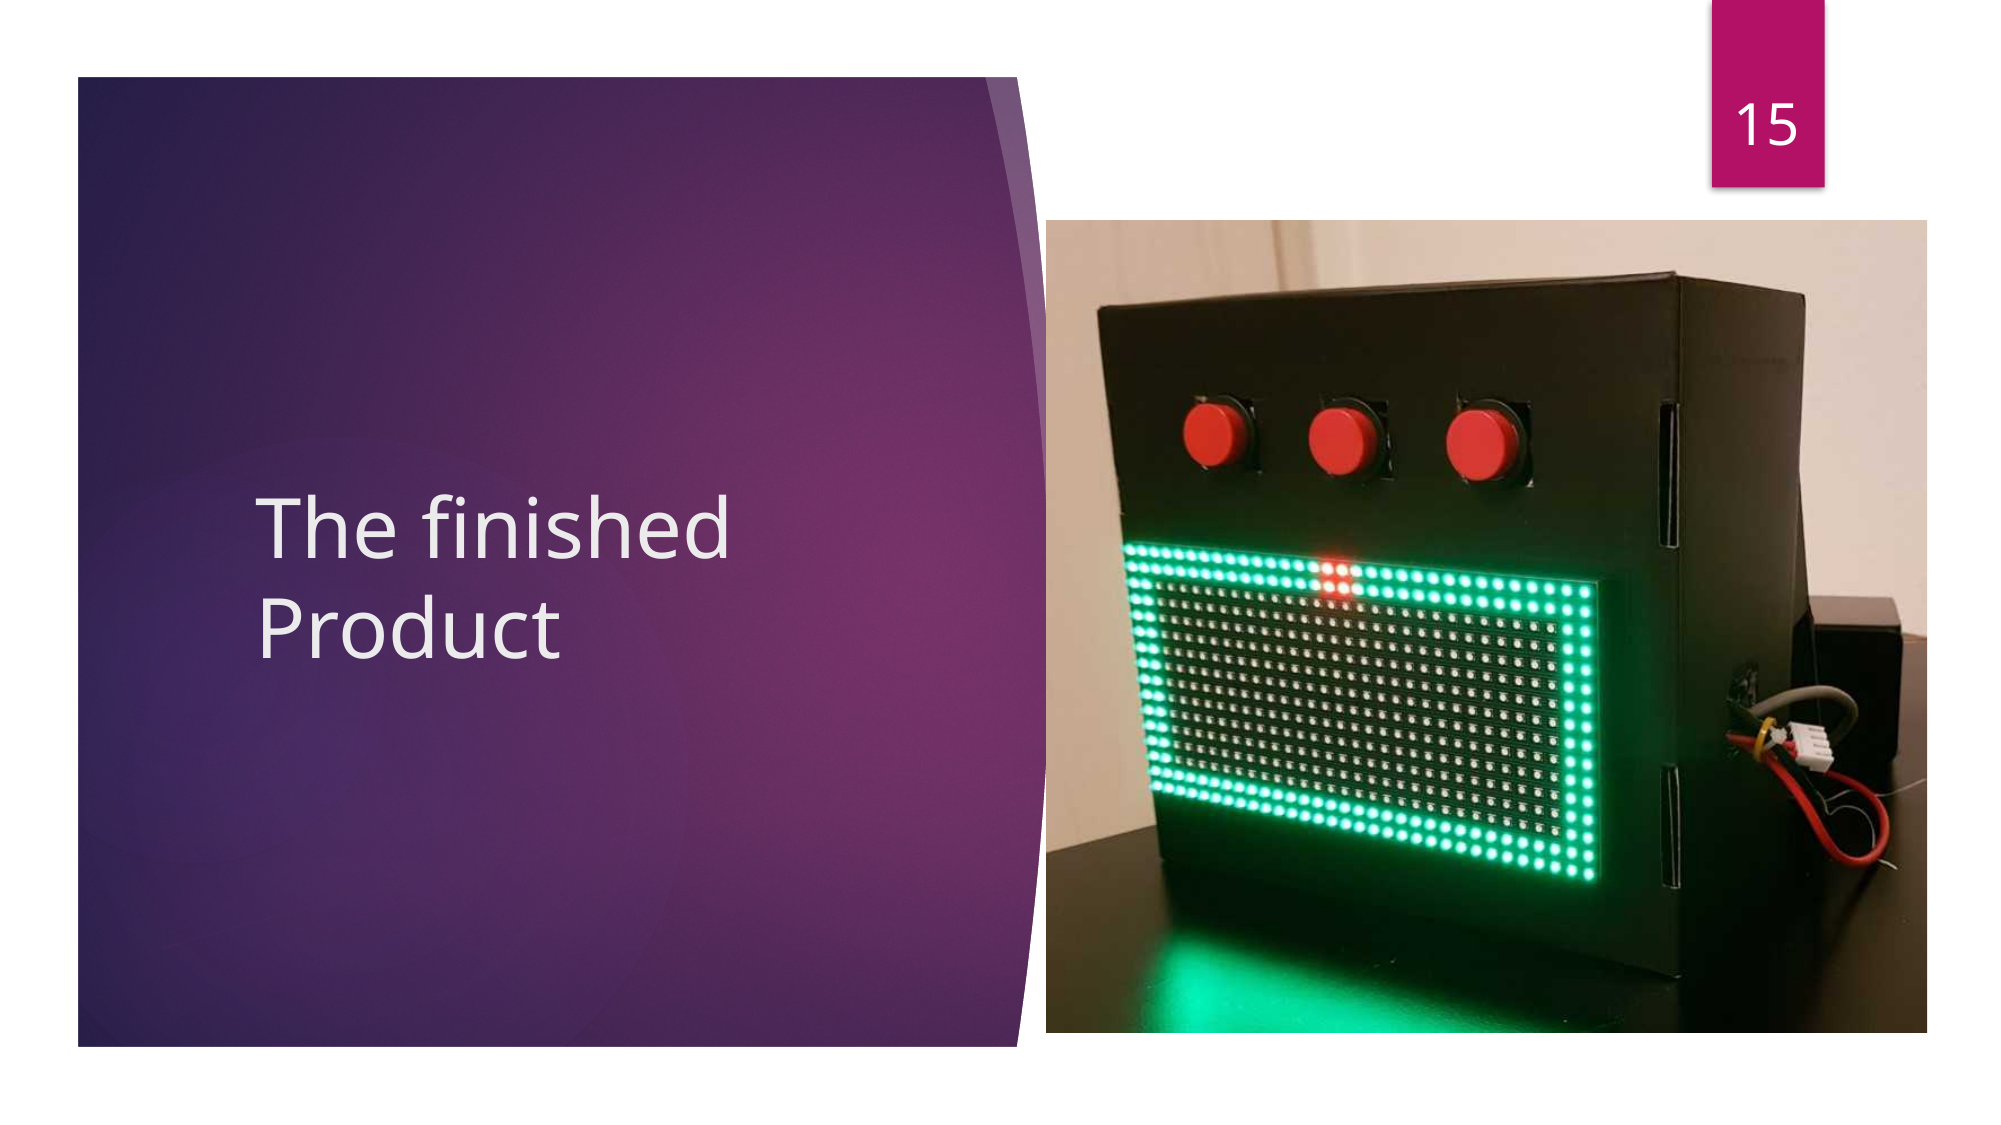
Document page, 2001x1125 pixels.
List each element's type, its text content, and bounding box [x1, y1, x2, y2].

slide_number 15 [1698, 48, 1836, 175]
title The finished Product [240, 387, 954, 763]
picture [1045, 220, 1928, 1033]
